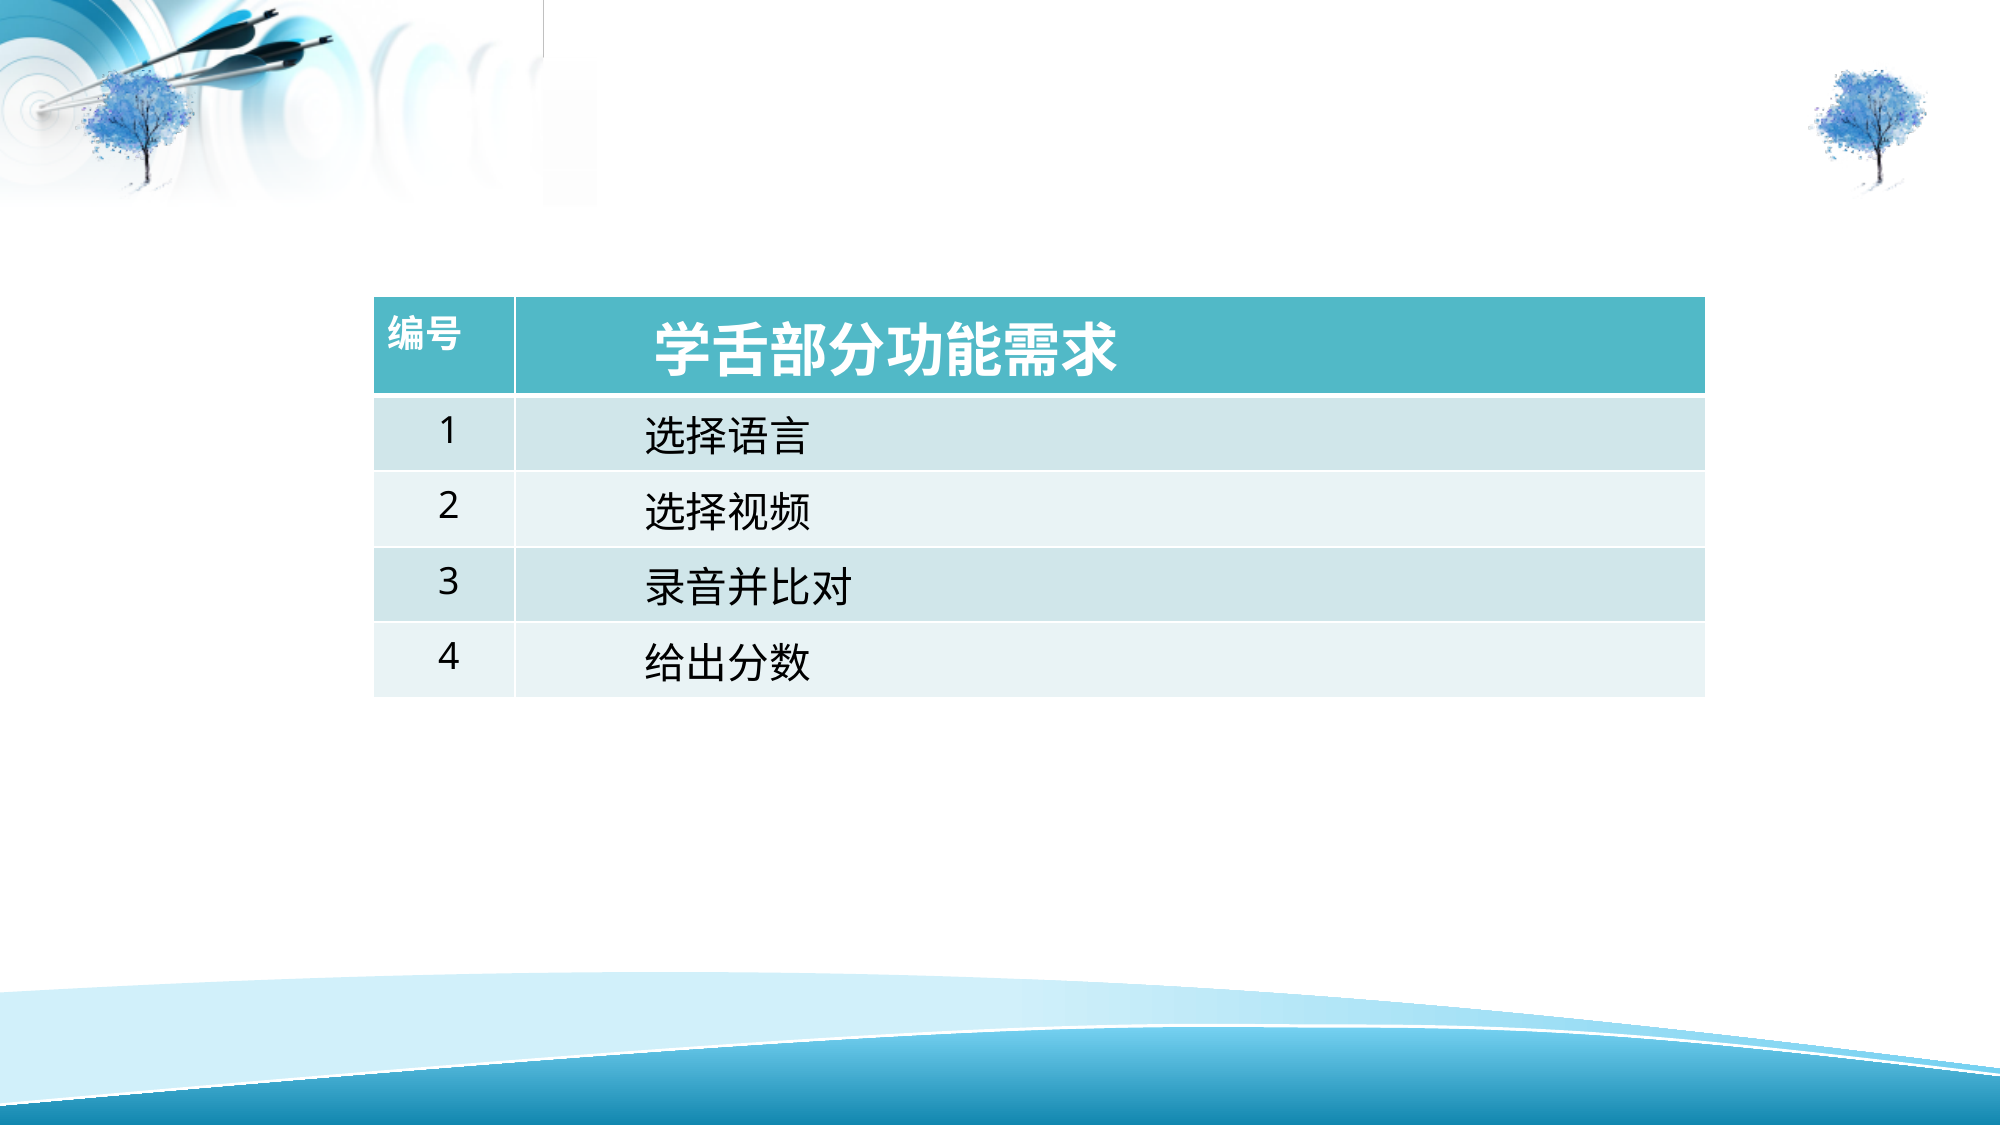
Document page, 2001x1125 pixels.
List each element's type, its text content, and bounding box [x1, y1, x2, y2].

table_header 编号 [374, 297, 514, 393]
table_cell 4 [374, 623, 514, 697]
table_cell 选择语言 [516, 398, 1705, 470]
table_cell 录音并比对 [516, 548, 1705, 621]
table_header 学舌部分功能需求 [516, 297, 1705, 393]
table_cell 2 [374, 472, 514, 546]
table_cell 选择视频 [516, 472, 1705, 546]
table_cell 给出分数 [516, 623, 1705, 697]
table_cell 1 [374, 398, 514, 470]
table_cell 3 [374, 548, 514, 621]
picture [1804, 59, 1928, 199]
picture [0, 0, 597, 373]
